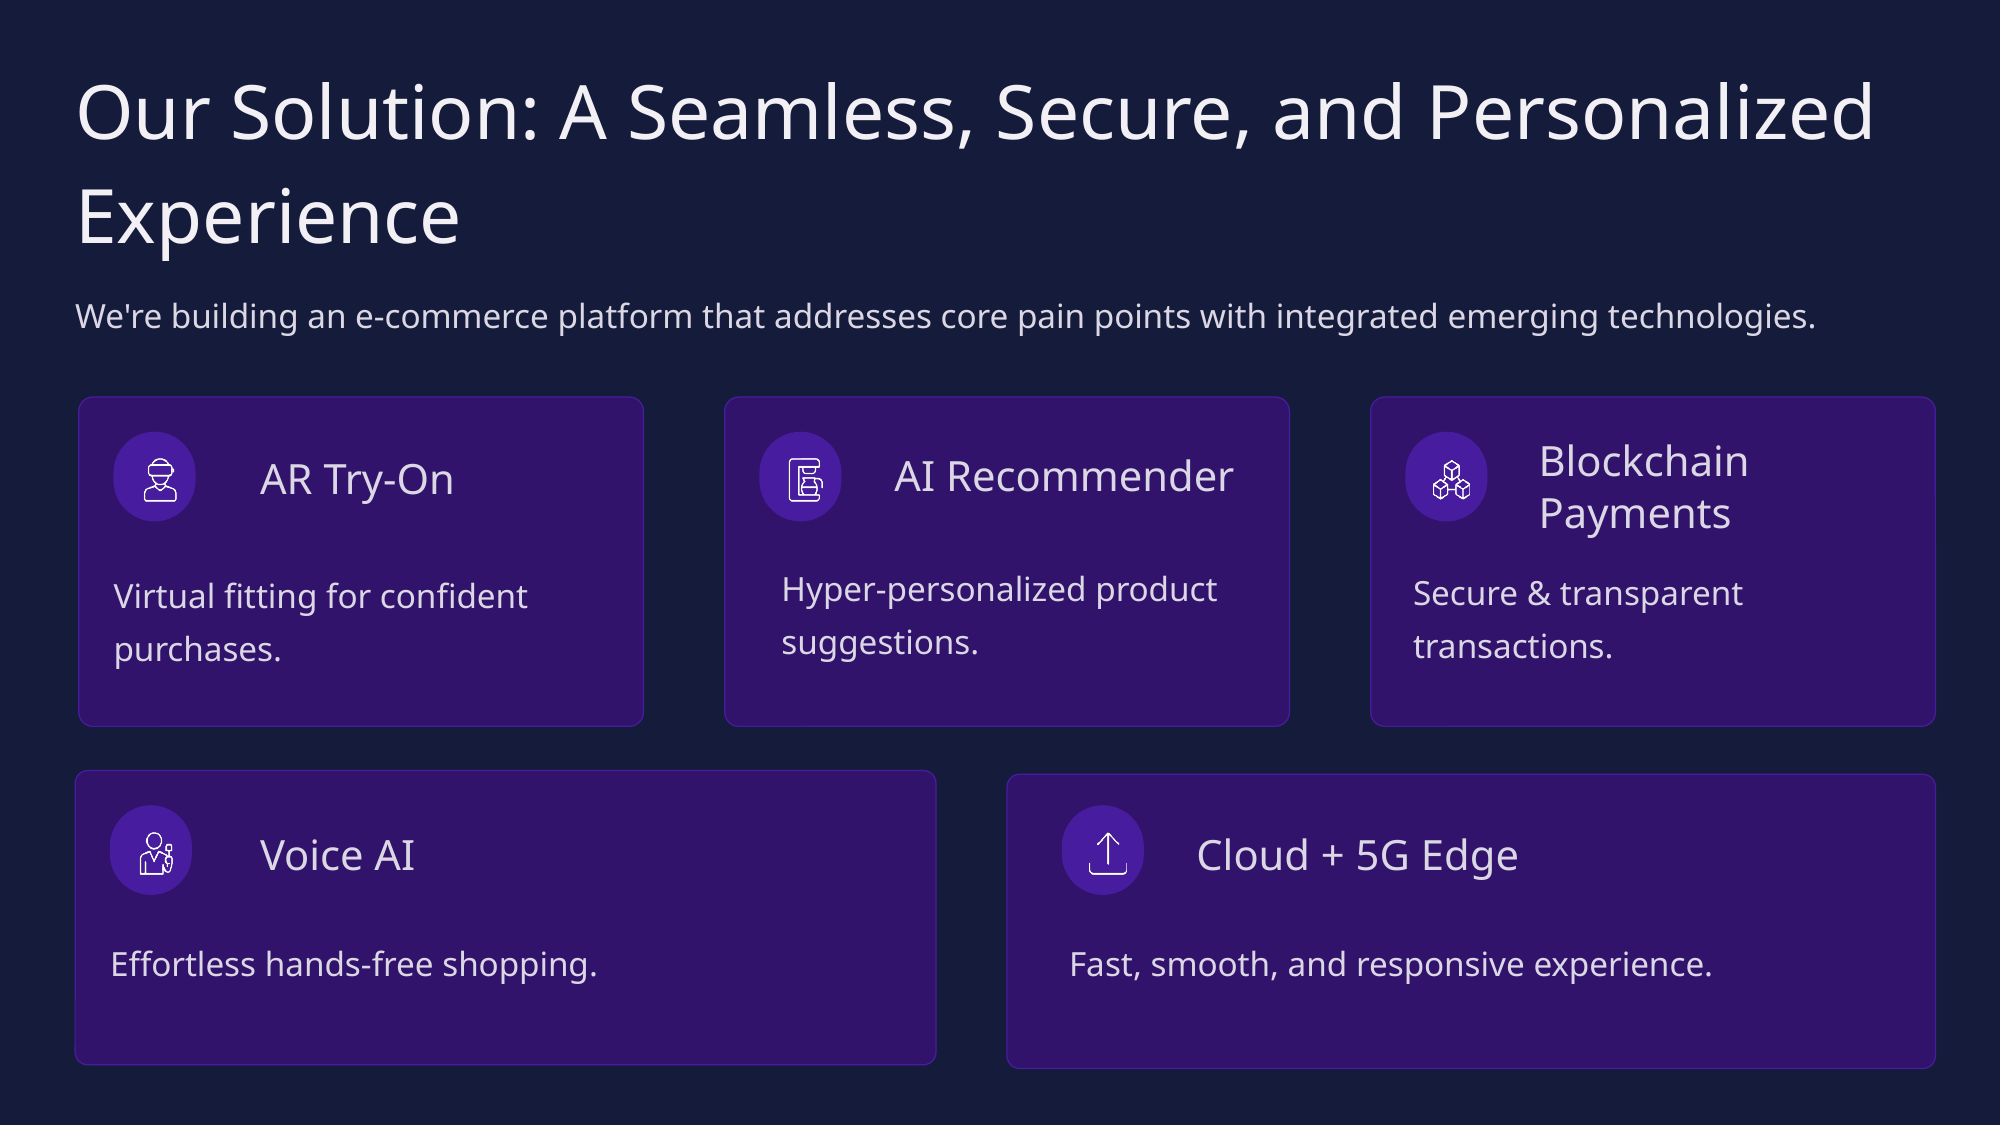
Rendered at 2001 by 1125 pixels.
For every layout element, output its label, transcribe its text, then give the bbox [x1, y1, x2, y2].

text_box [1405, 431, 1488, 522]
text_box Blockchain Payments [1538, 432, 1910, 479]
text_box [1370, 397, 1936, 727]
text_box AR Try-On [259, 450, 603, 498]
text_box We're building an e-commerce platform that addresses core pain points with integrated emerging technologies. [75, 281, 2000, 336]
picture [1088, 826, 1127, 879]
text_box [113, 431, 196, 522]
text_box Virtual fitting for confident purchases. [113, 561, 622, 673]
picture [136, 826, 175, 879]
text_box Fast, smooth, and responsive experience. [1069, 929, 1874, 978]
text_box Hyper-personalized product suggestions. [781, 554, 1290, 603]
text_box Secure & transparent transactions. [1413, 558, 1922, 607]
picture [140, 453, 179, 505]
text_box Cloud + 5G Edge [1196, 826, 1539, 874]
text_box [75, 770, 937, 1065]
picture [786, 453, 825, 505]
text_box [1061, 805, 1144, 895]
text_box [759, 431, 842, 522]
text_box Our Solution: A Seamless, Secure, and Personalized Experience [75, 50, 1888, 260]
text_box AI Recommender [894, 447, 1237, 495]
text_box Effortless hands-free shopping. [109, 929, 914, 978]
text_box [109, 805, 192, 895]
picture [1432, 453, 1471, 505]
text_box [724, 397, 1290, 727]
text_box [1007, 774, 1936, 1069]
text_box [78, 397, 644, 727]
text_box Voice AI [259, 826, 603, 874]
